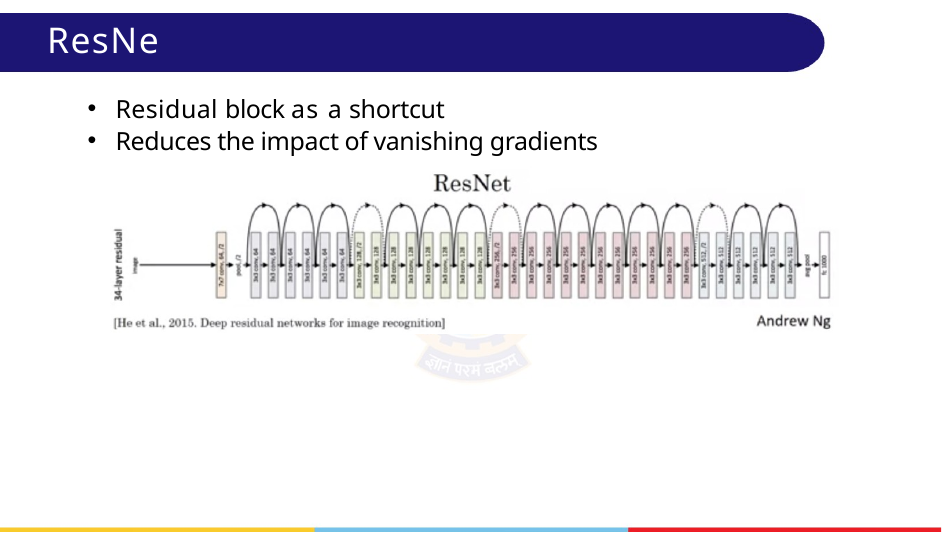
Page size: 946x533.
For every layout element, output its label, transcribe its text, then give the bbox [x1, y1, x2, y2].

text_box [110, 166, 839, 334]
text_box ResNet [45, 15, 169, 104]
text_box Residual block as a shortcut Reduces the impact of vanishing gradients [85, 91, 748, 155]
picture [0, 13, 942, 532]
